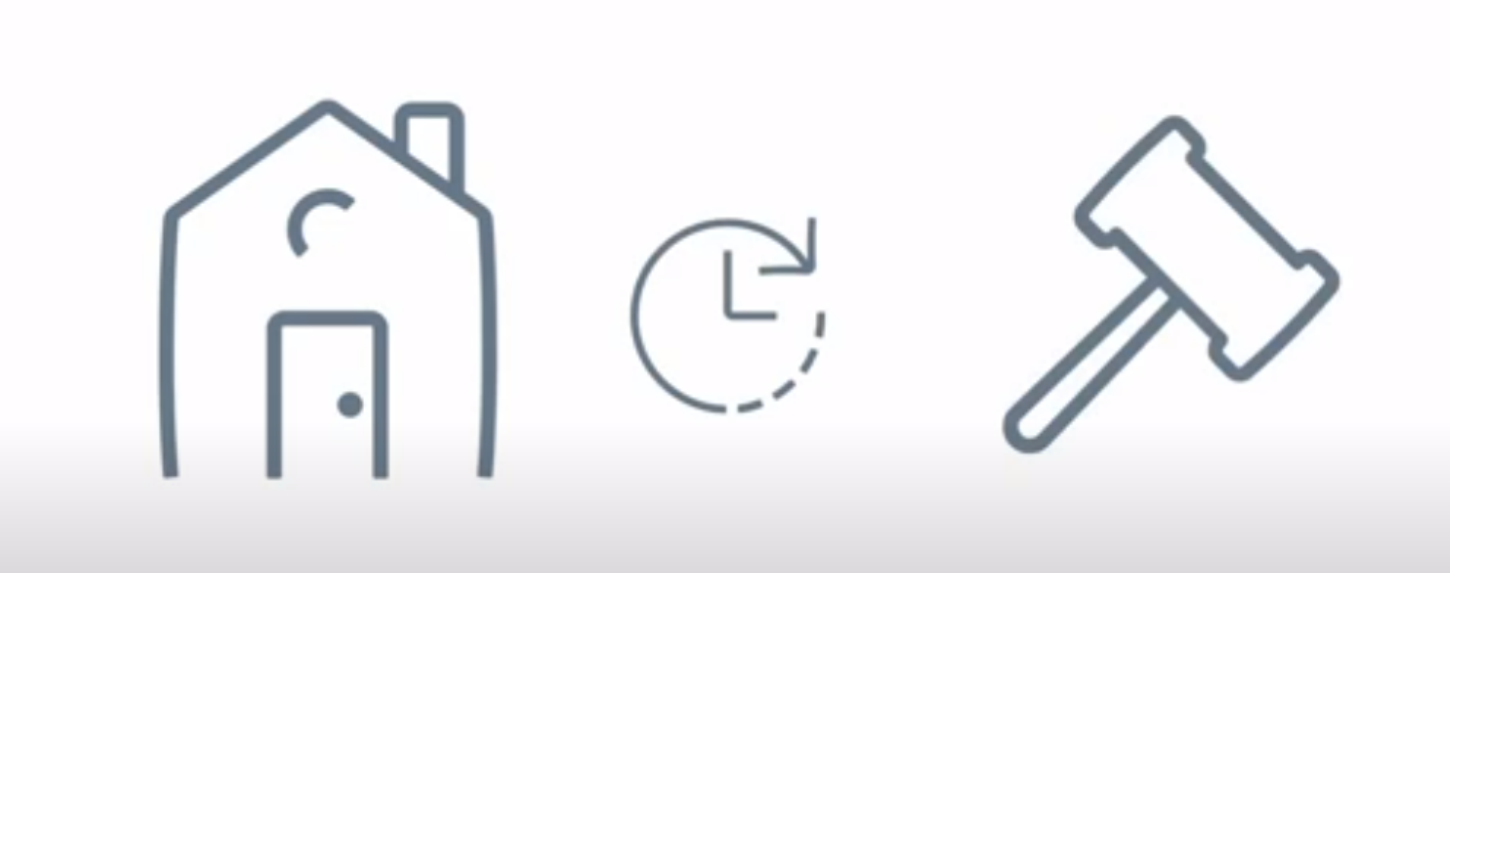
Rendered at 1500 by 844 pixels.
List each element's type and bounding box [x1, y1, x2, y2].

picture [0, 0, 1451, 574]
